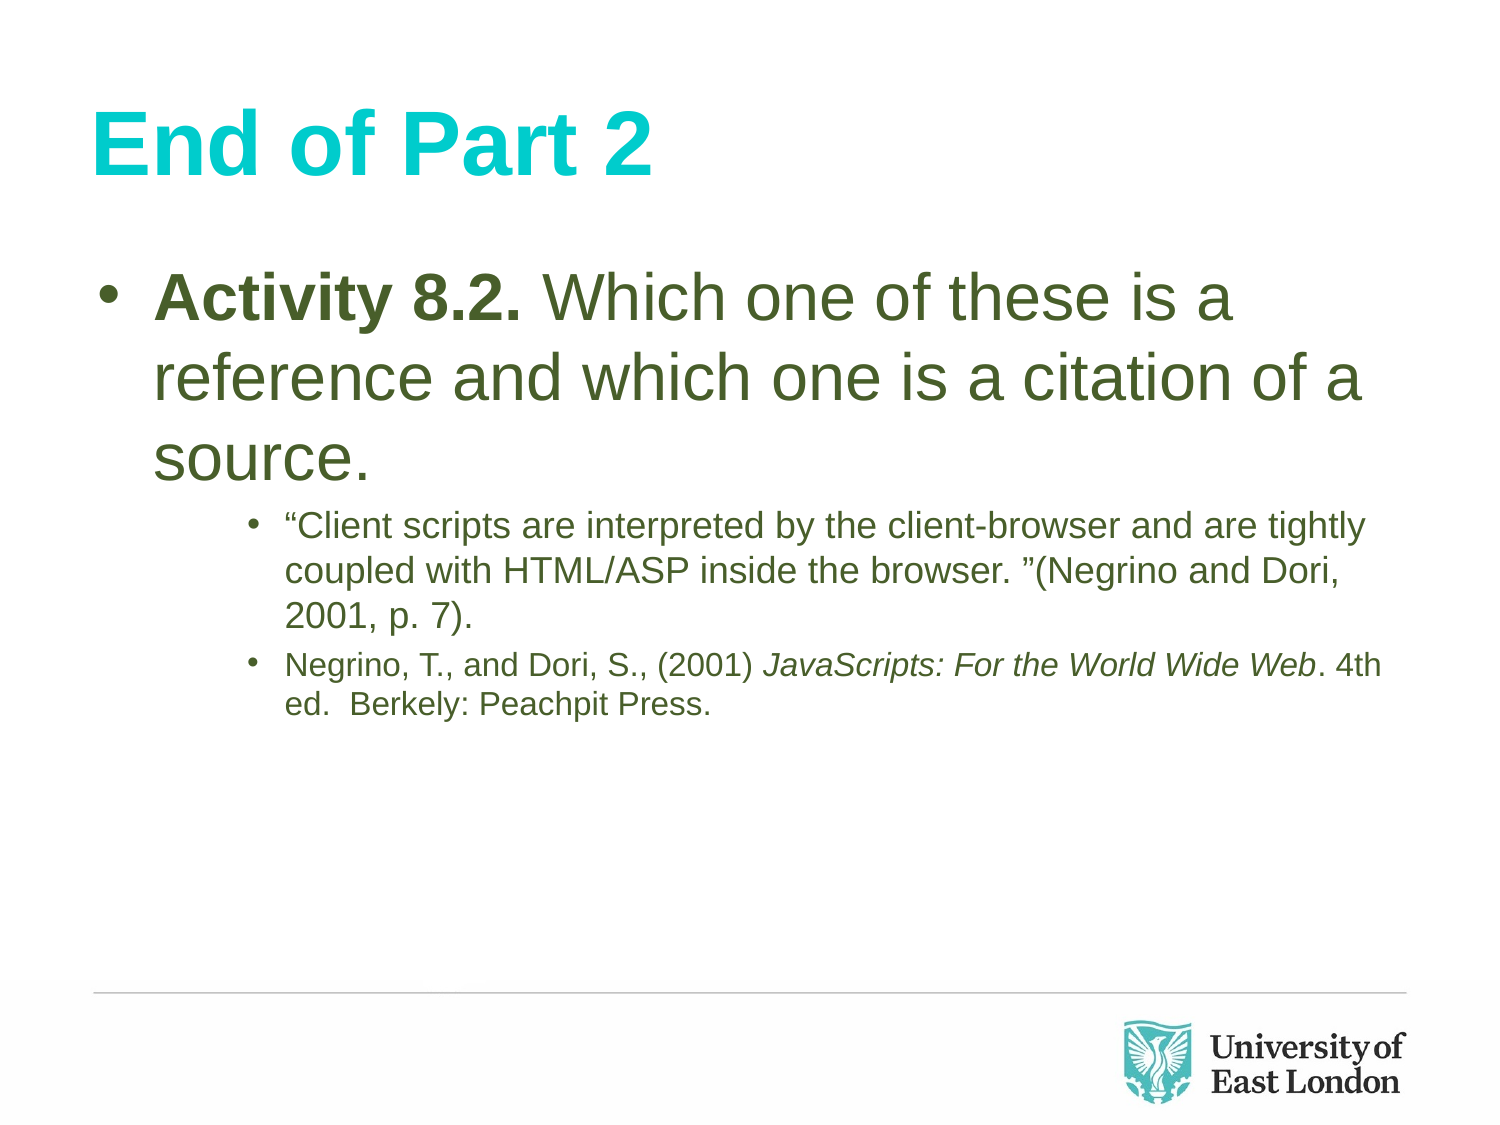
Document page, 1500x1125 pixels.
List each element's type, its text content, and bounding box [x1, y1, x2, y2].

title End of Part 2 [75, 45, 1425, 233]
picture [0, 980, 1500, 1125]
list Activity 8.2. Which one of these is a reference and which one is a citation of a source. “Client scripts are interpreted by the client-browser and are tightly coupled with HTML/ASP inside the browser. ”(Negrino and Dori, 2001, p. 7). Negrino, T., and Dori, S., (2001) JavaScripts: For the World Wide Web. 4th ed. Berkely: Peachpit Press. [82, 246, 1432, 989]
